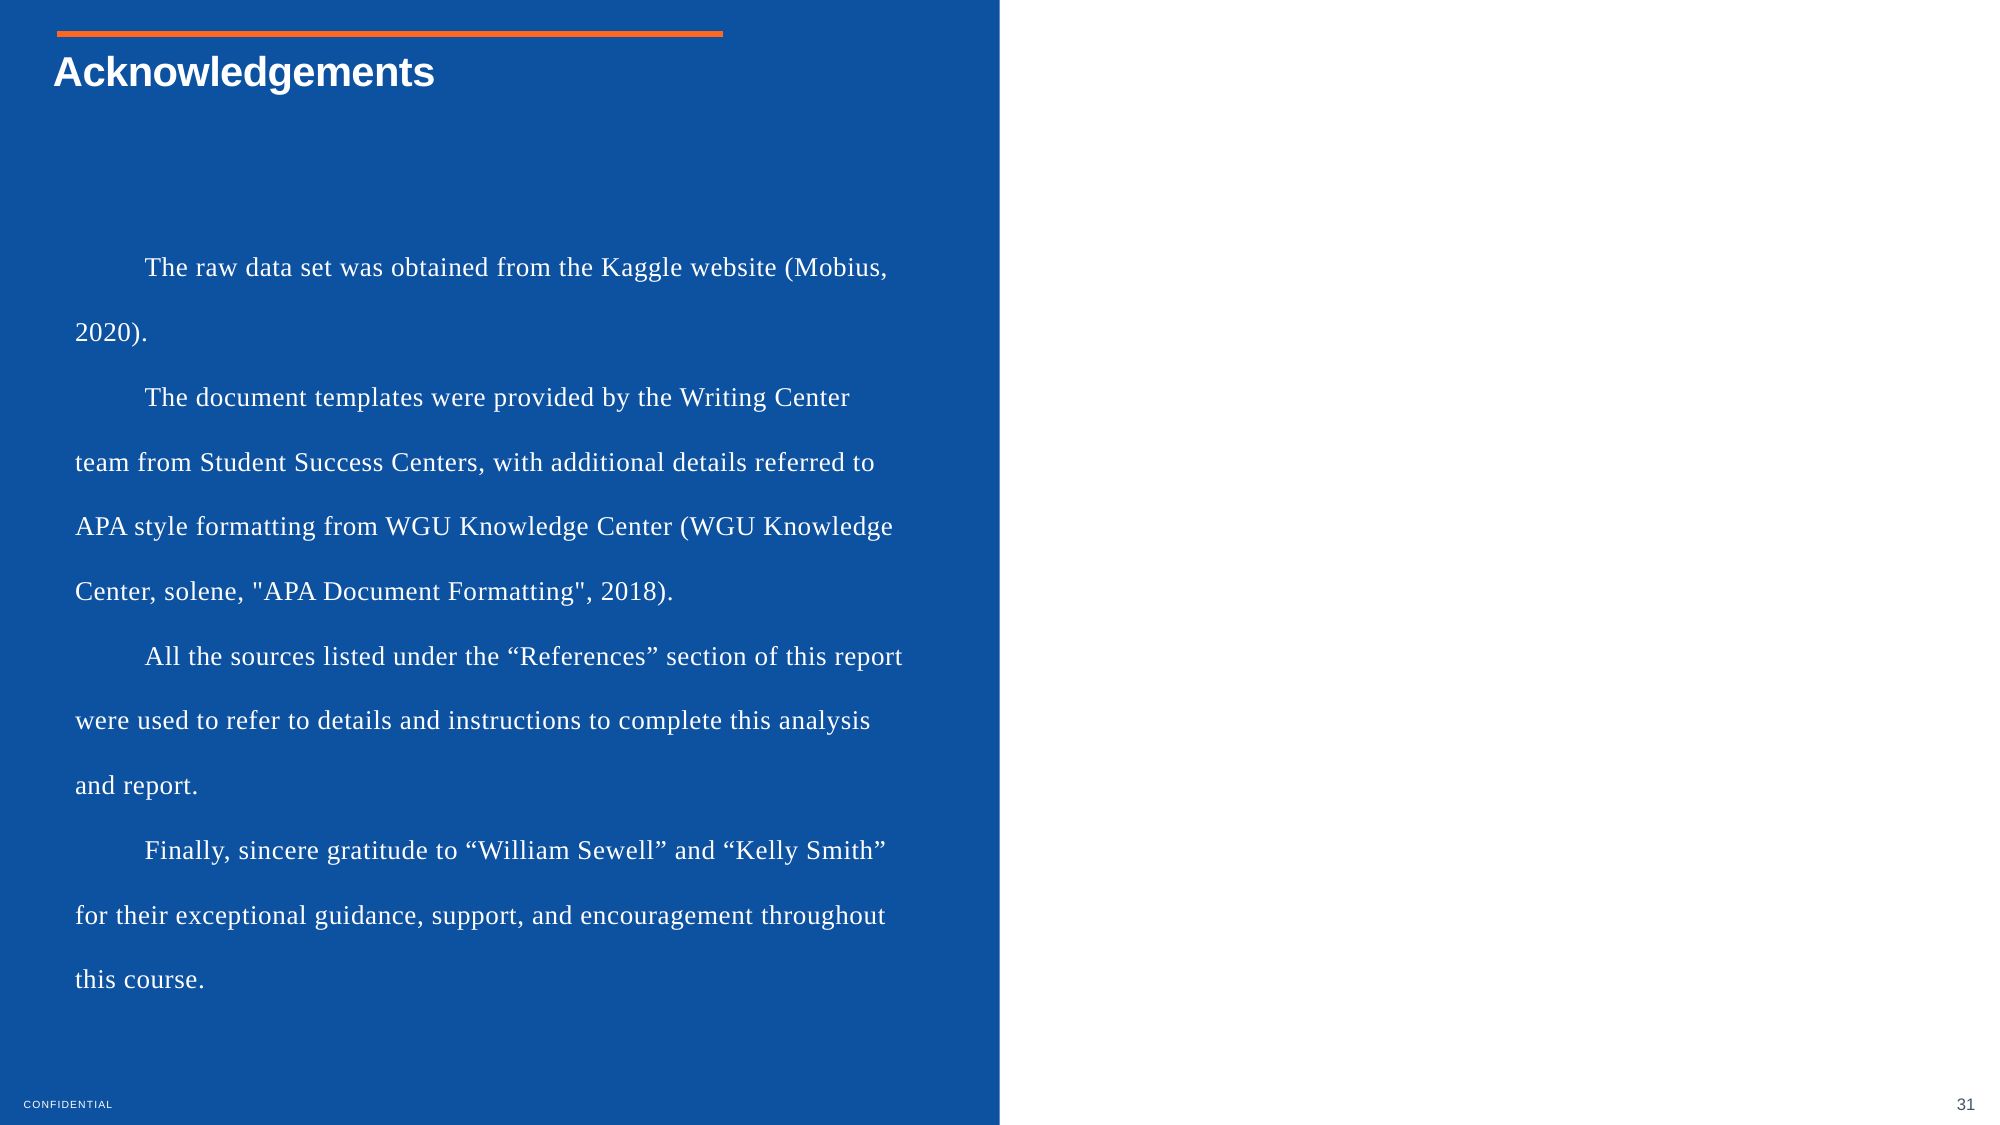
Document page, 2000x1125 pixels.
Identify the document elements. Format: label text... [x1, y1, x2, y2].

footer CONFIDENTIAL [8, 1090, 953, 1125]
slide_number 31 [1893, 1086, 1991, 1125]
title Acknowledgements [37, 37, 953, 183]
list The raw data set was obtained from the Kaggle website (Mobius, 2020). The document templates were provided by the Writing Center team from Student Success Centers, with additional details referred to APA style formatting from WGU Knowledge Center (WGU Knowledge Center, solene, "APA Document Formatting", 2018). All the sources listed under the “References” section of this report were used to refer to details and instructions to complete this analysis and report. Finally, sincere gratitude to “William Sewell” and “Kelly Smith” for their exceptional guidance, support, and encouragement throughout this course. [60, 210, 927, 1013]
